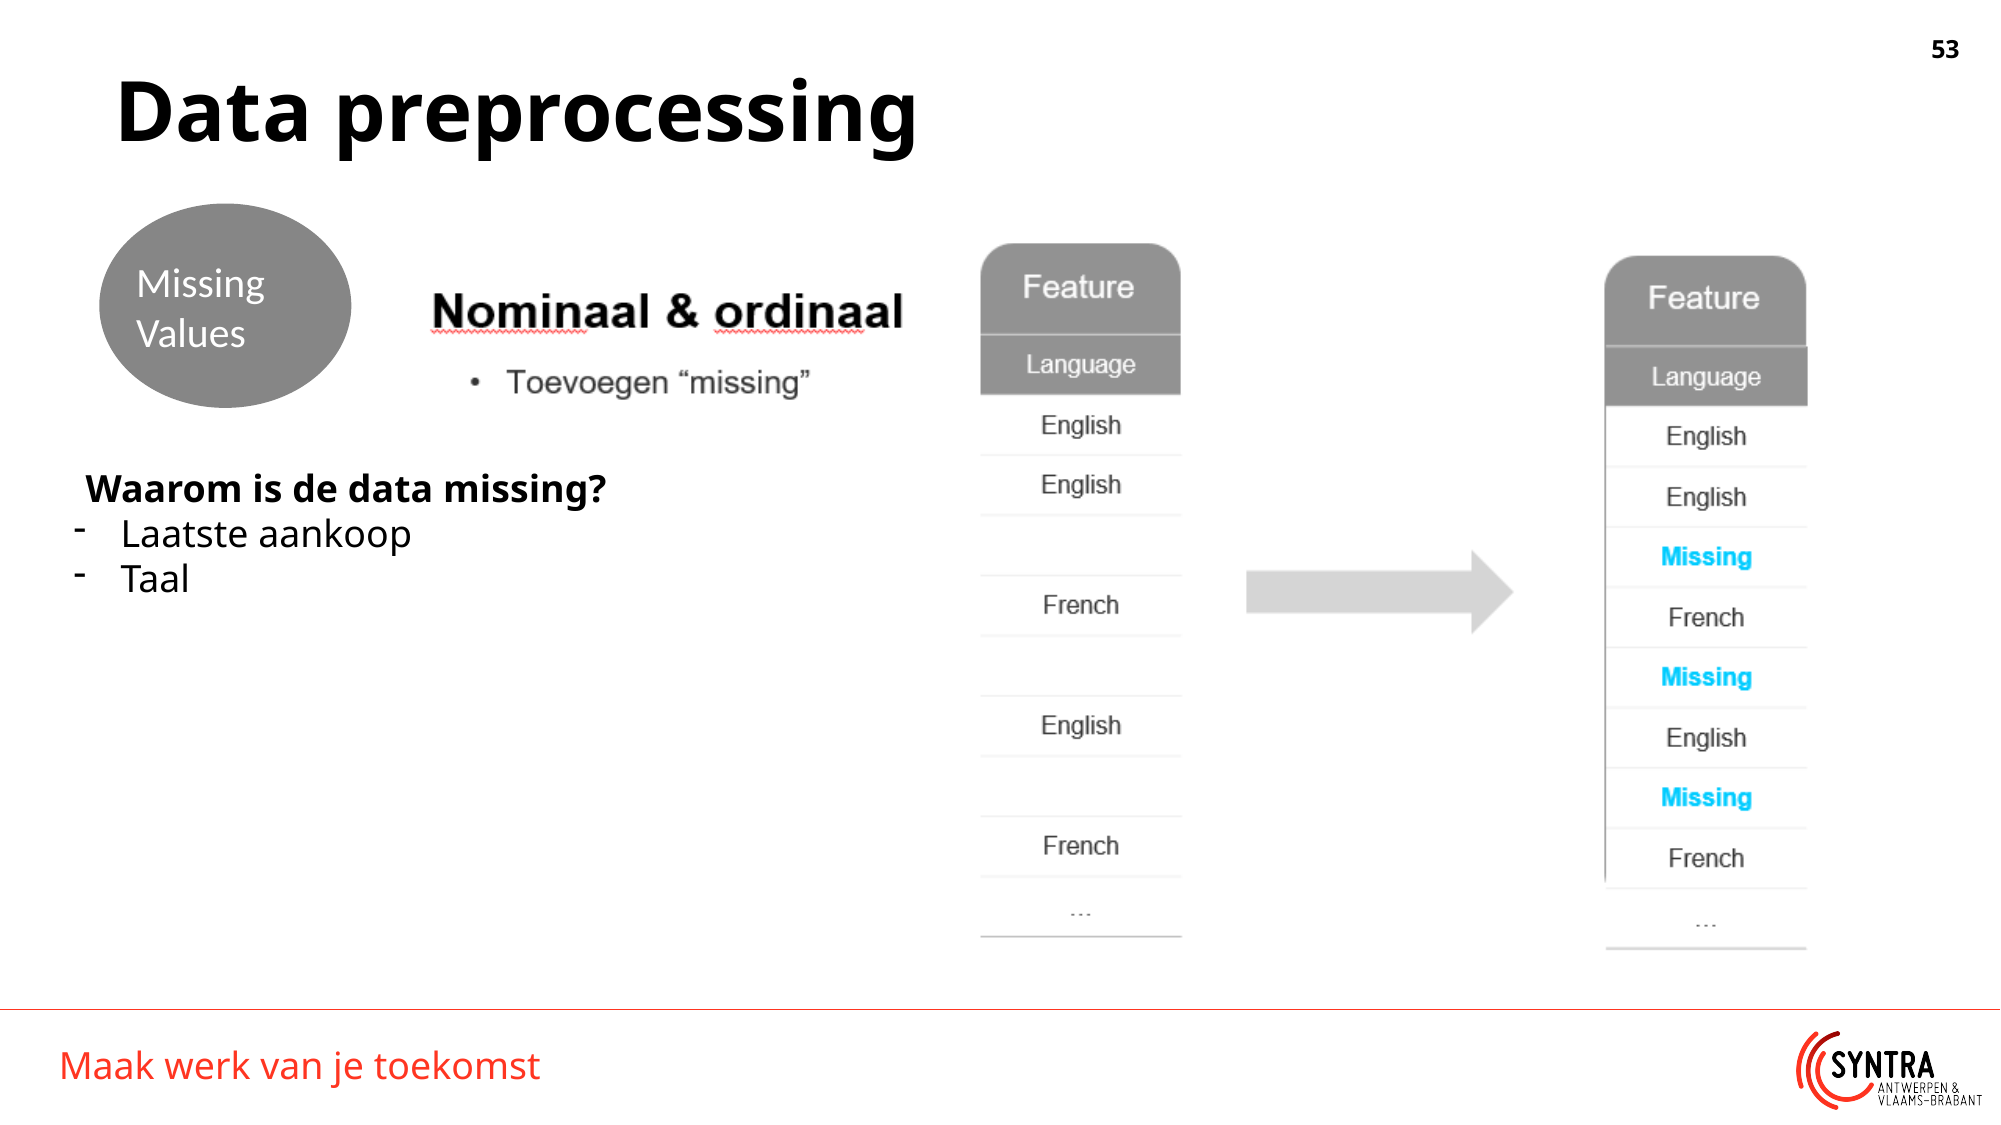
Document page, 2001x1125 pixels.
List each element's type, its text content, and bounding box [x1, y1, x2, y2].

title Data preprocessing [99, 62, 1946, 252]
text_box Waarom is de data missing? Laatste aankoop Taal [69, 460, 407, 605]
picture [1796, 1031, 1982, 1110]
picture [407, 131, 1944, 994]
text_box Missing Values [99, 203, 352, 408]
